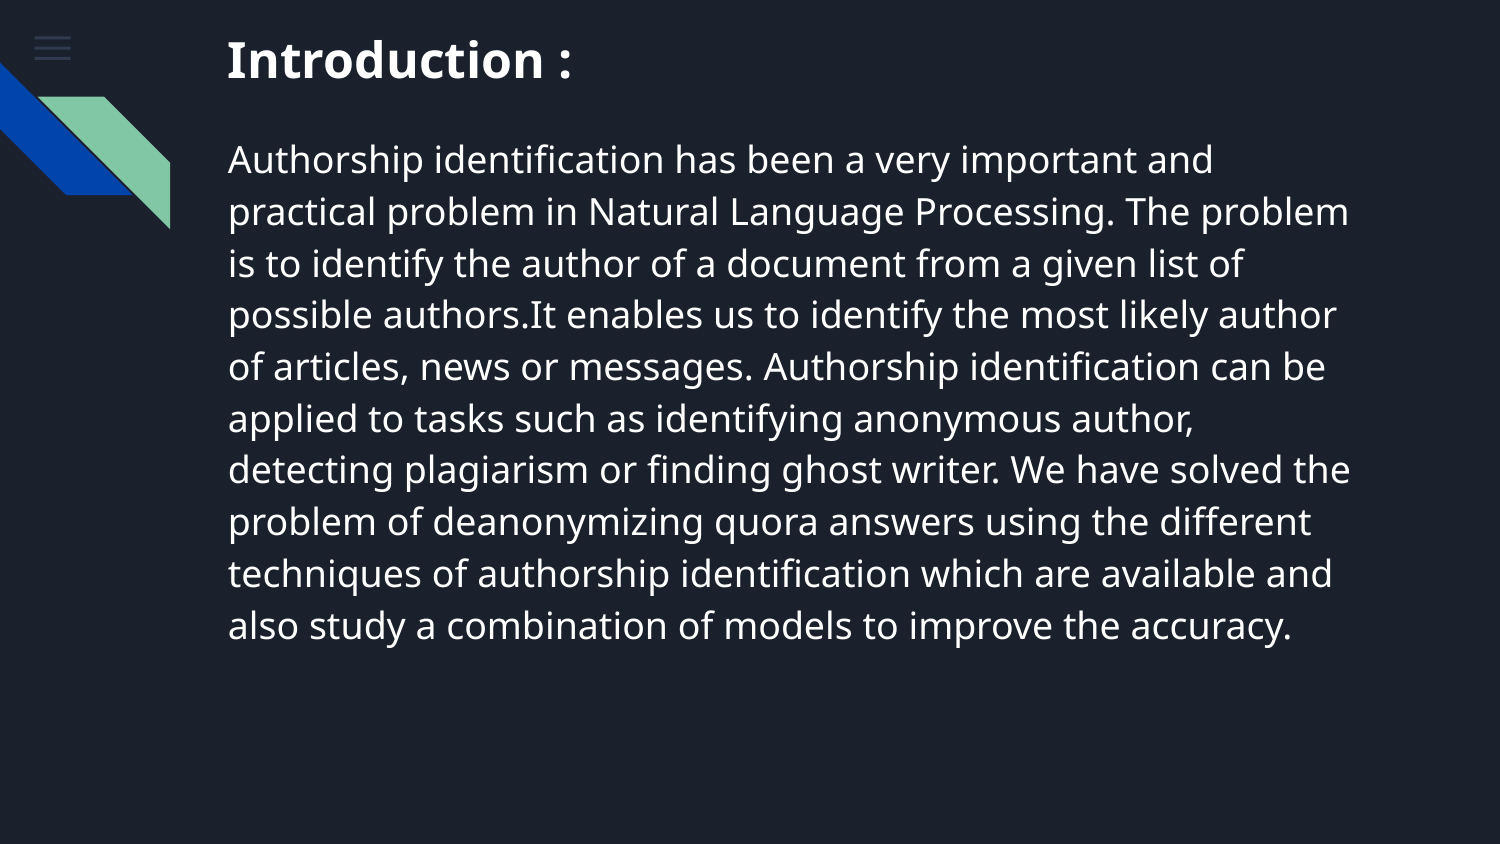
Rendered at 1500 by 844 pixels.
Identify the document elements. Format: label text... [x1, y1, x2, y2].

title Introduction : [212, 13, 1368, 105]
list Authorship identification has been a very important and practical problem in Natural Language Processing. The problem is to identify the author of a document from a given list of possible authors.It enables us to identify the most likely author of articles, news or messages. Authorship identification can be applied to tasks such as identifying anonymous author, detecting plagiarism or finding ghost writer. We have solved the problem of deanonymizing quora answers using the different techniques of authorship identification which are available and also study a combination of models to improve the accuracy. [212, 114, 1368, 735]
